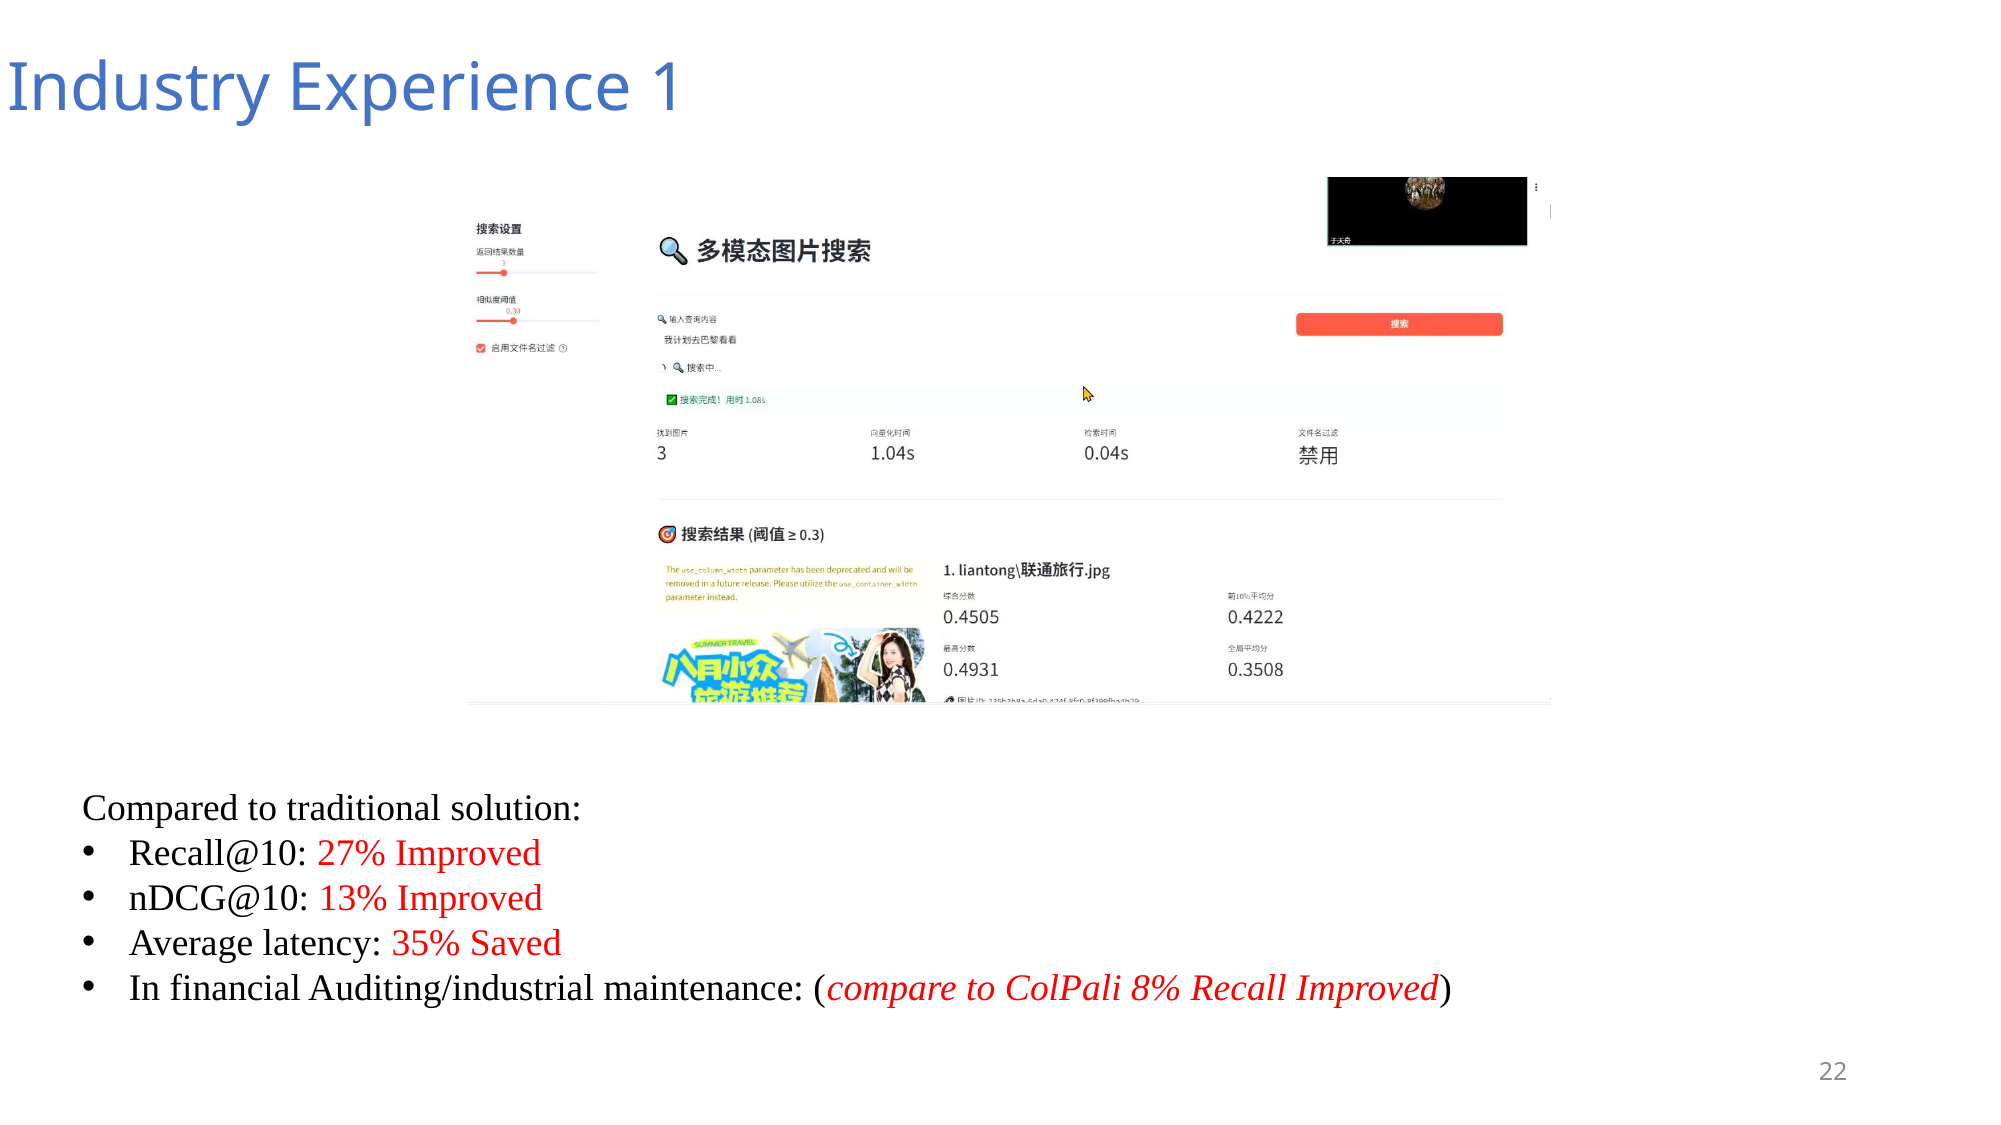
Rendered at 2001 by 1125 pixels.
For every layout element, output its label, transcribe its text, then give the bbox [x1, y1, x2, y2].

picture [467, 177, 1551, 705]
text_box Industry Experience 1 [0, 35, 704, 131]
slide_number 22 [1412, 1042, 1863, 1103]
text_box Compared to traditional solution: Recall@10: 27% Improved nDCG@10: 13% Improved Average latency: 35% Saved In financial Auditing/industrial maintenance: (compare to ColPali 8% Recall Improved) [67, 775, 1896, 1016]
